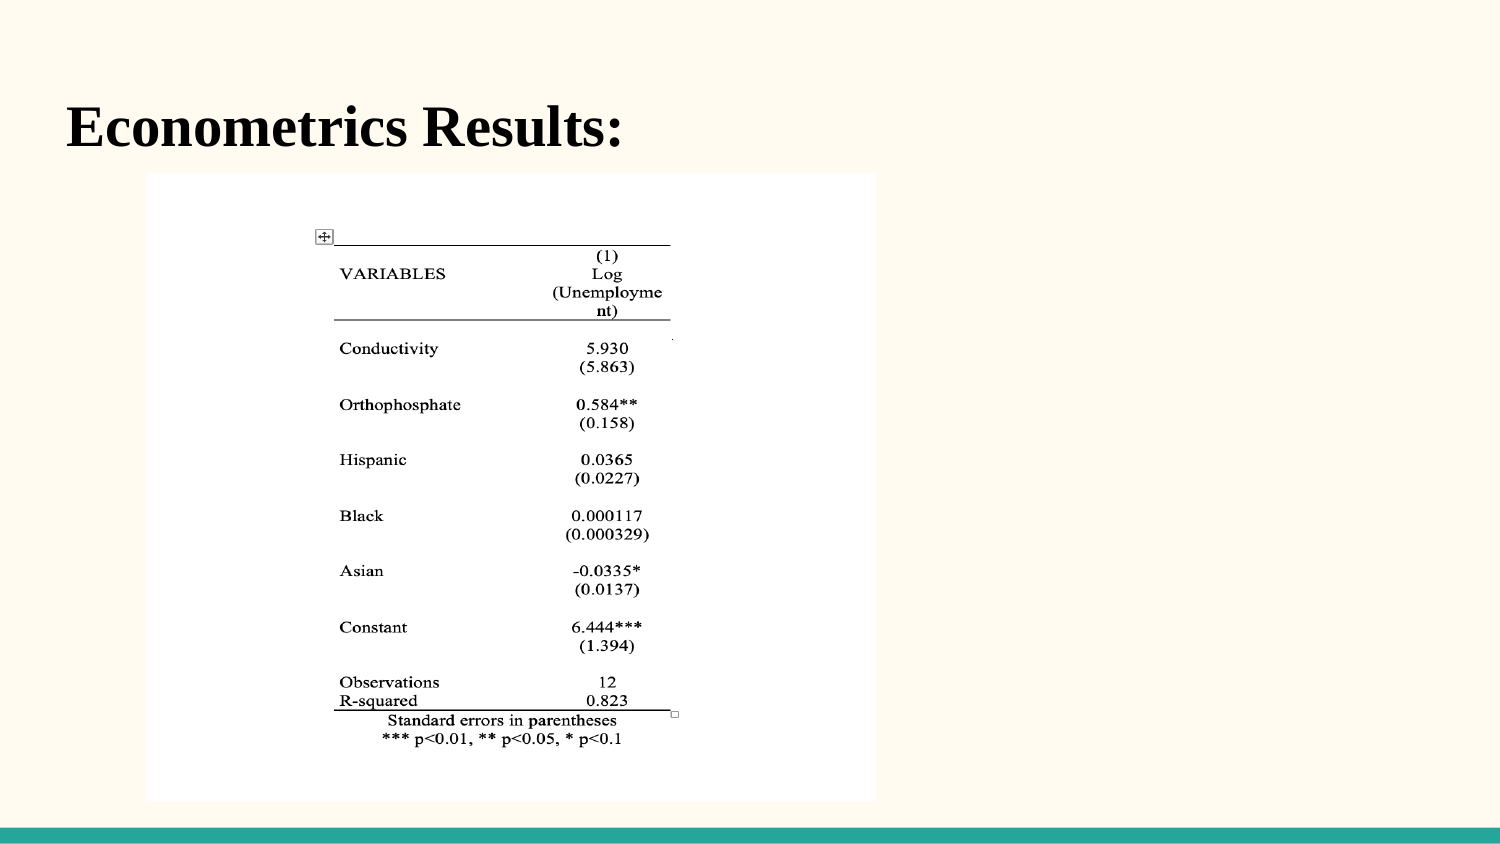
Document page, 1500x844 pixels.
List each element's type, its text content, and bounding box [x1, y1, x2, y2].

picture [147, 173, 876, 801]
title Econometrics Results: [51, 72, 1449, 174]
